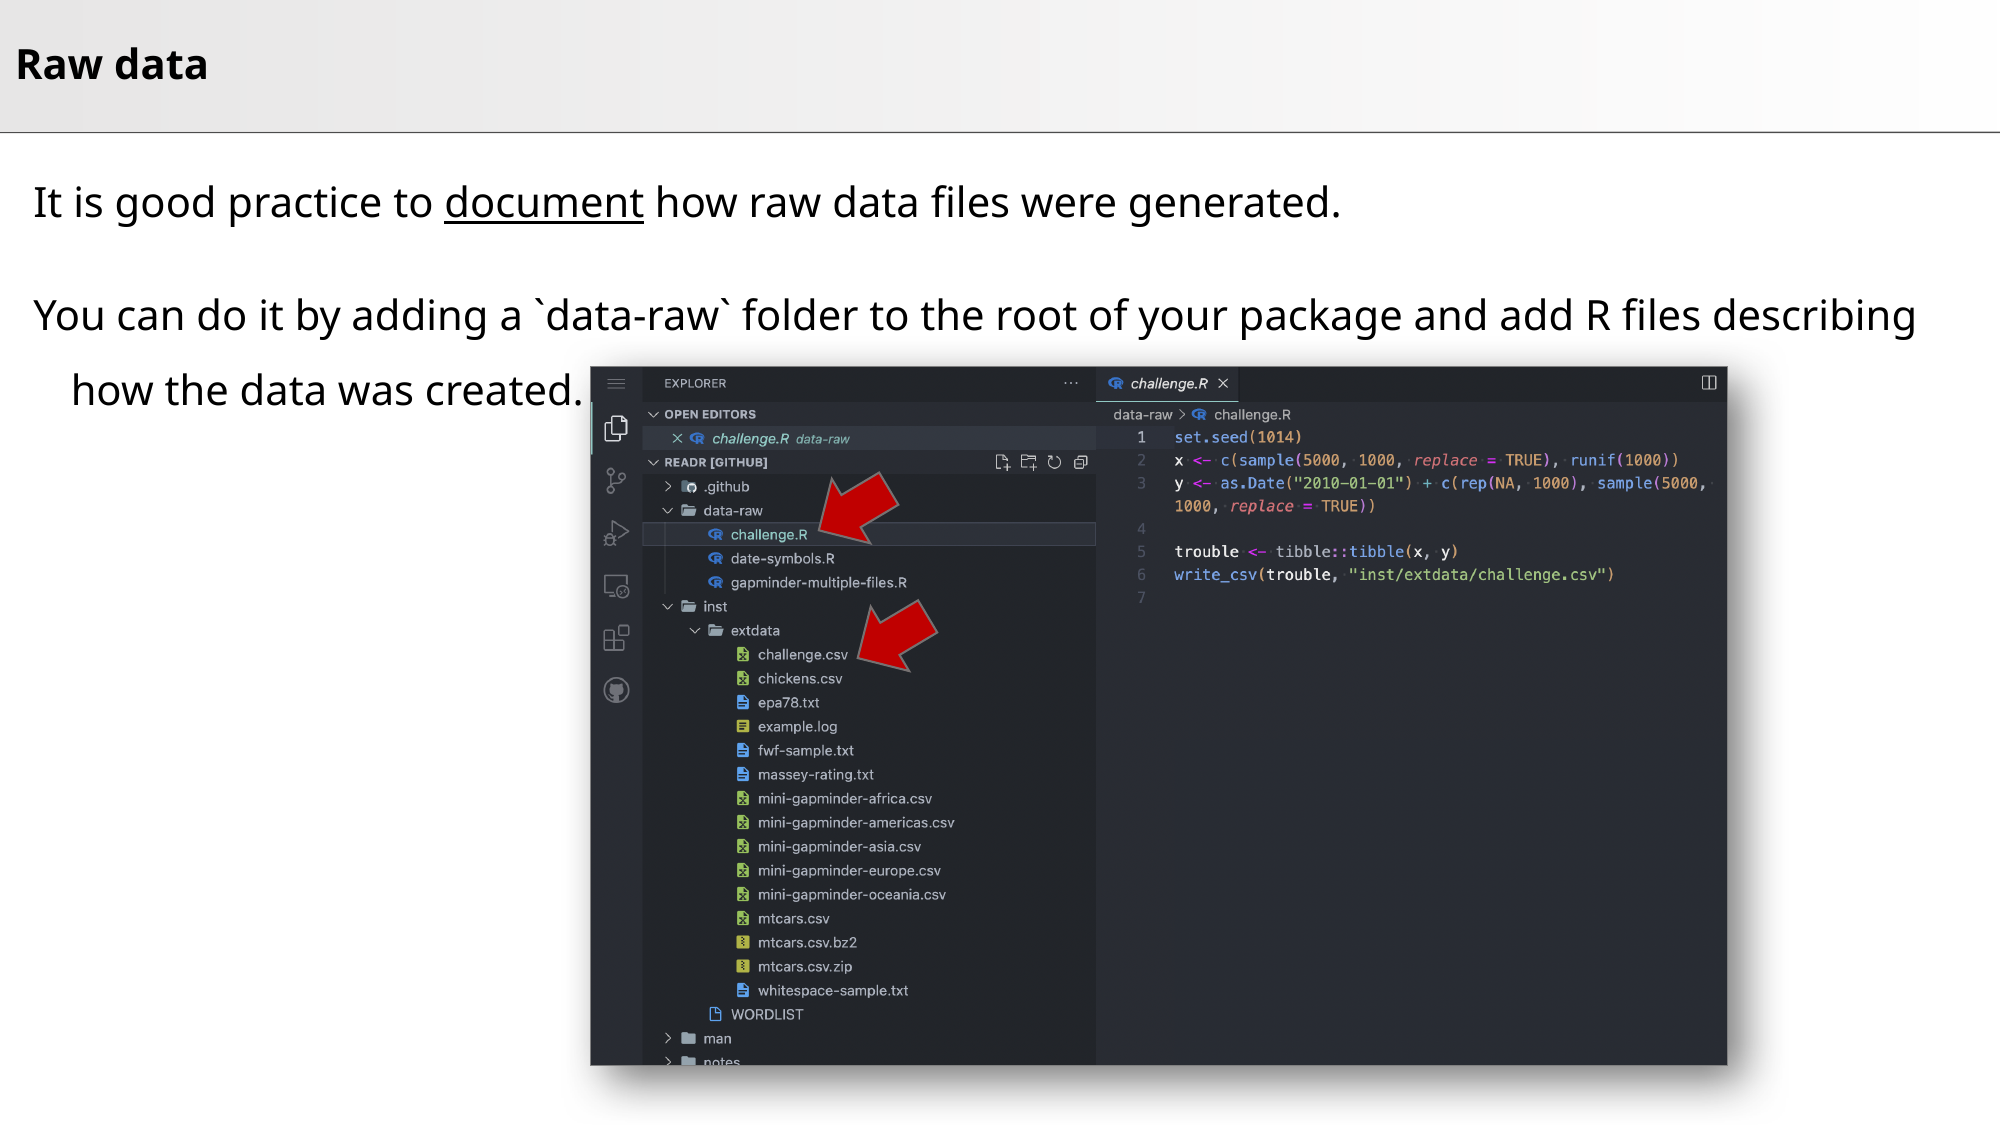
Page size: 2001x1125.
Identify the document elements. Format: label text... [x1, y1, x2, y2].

picture [590, 366, 1728, 1066]
title Raw data [0, 0, 2000, 132]
list It is good practice to document how raw data files were generated. You can do it by adding a `data-raw` folder to the root of your package and add R files describing how the data was created. [18, 143, 1958, 1049]
